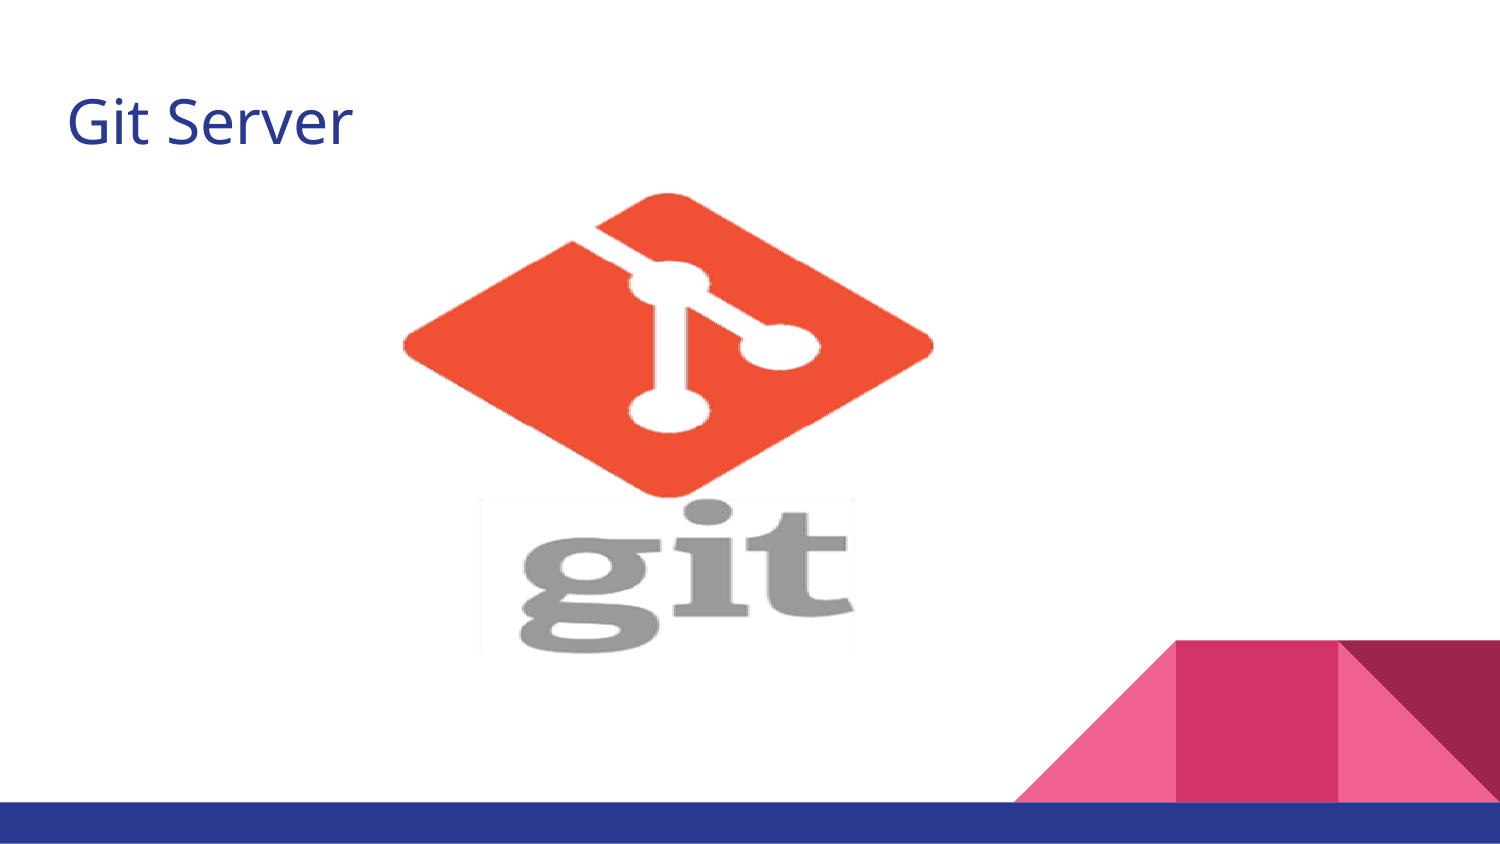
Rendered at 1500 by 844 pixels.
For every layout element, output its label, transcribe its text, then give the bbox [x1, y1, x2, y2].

title Git Server [51, 67, 1449, 167]
picture [253, 190, 1068, 657]
